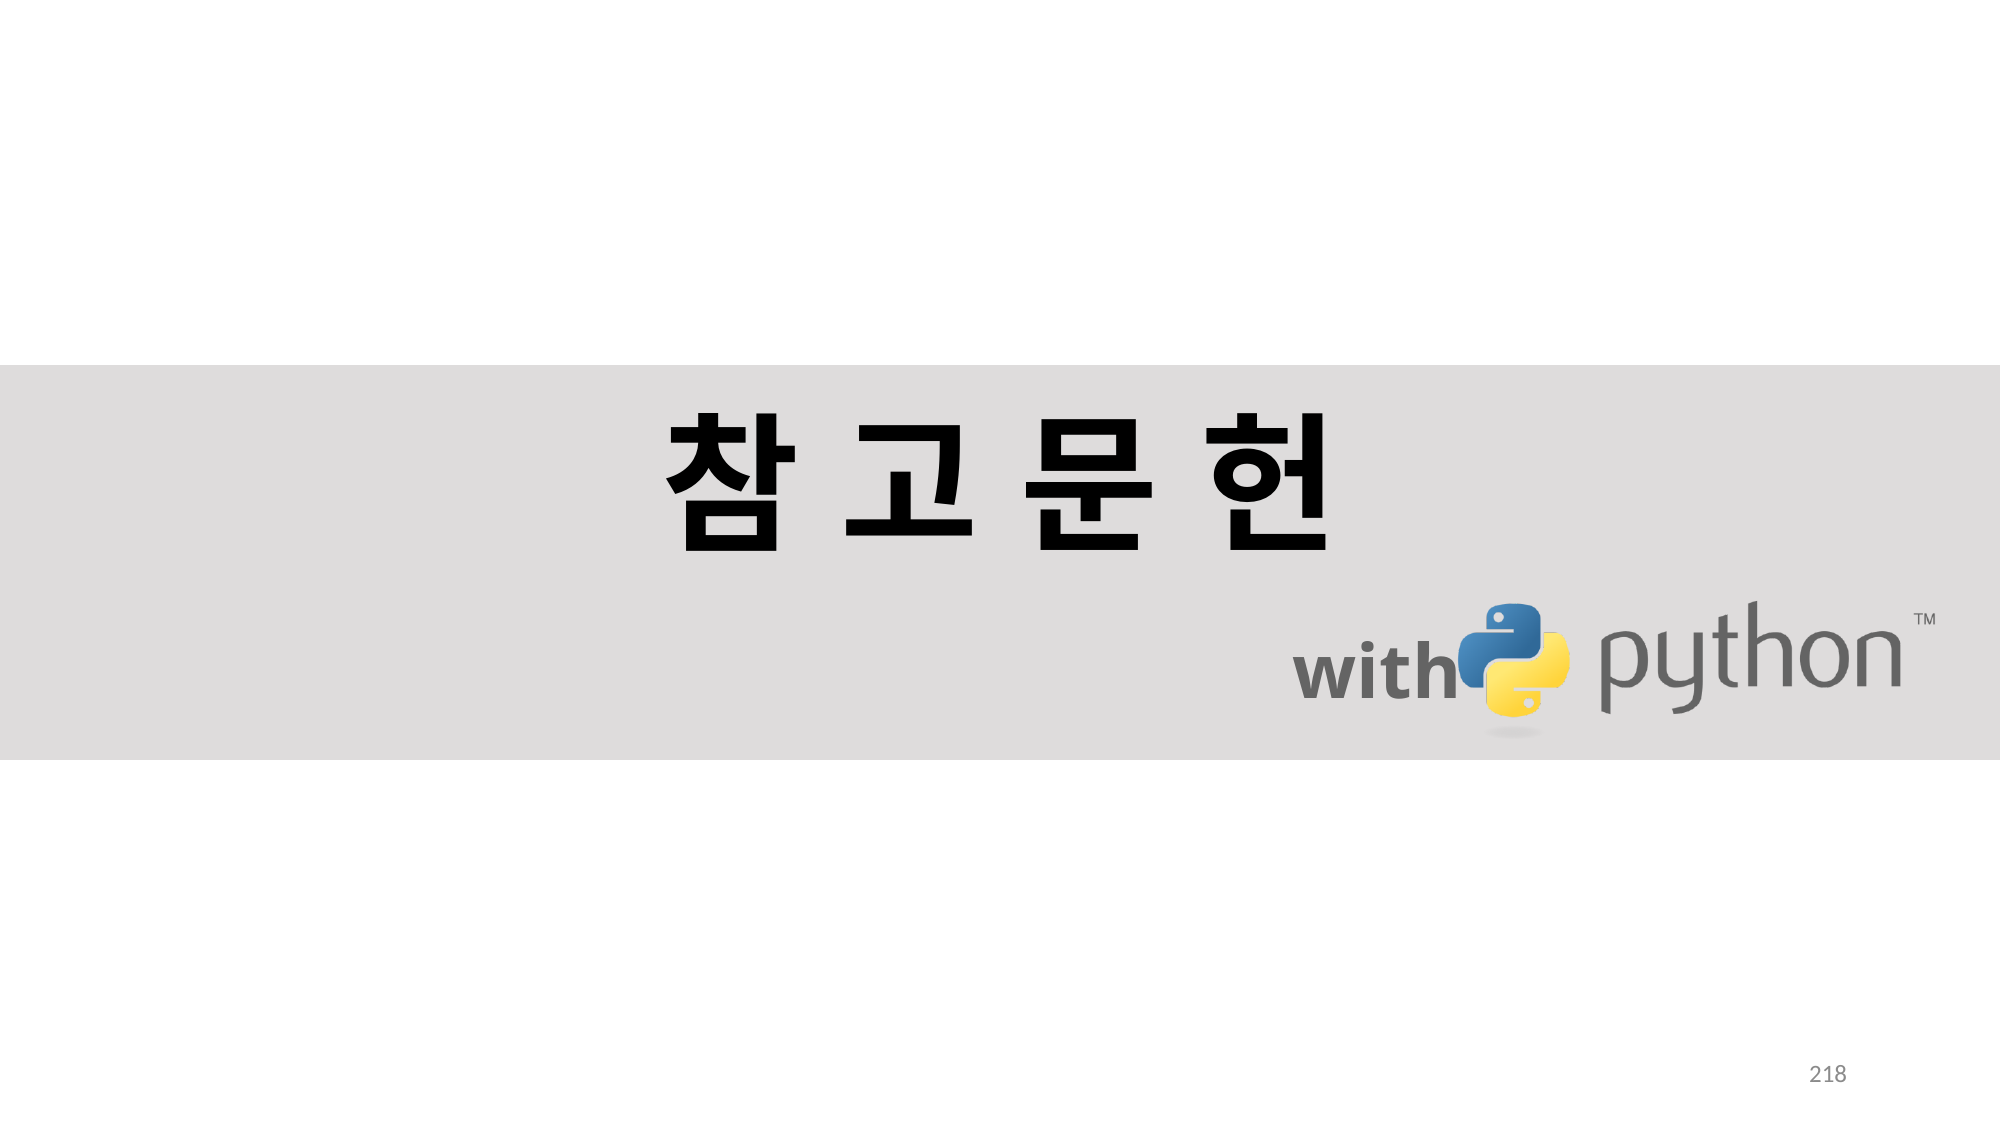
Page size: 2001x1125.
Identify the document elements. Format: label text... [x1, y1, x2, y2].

slide_number 218 [1412, 1042, 1863, 1103]
text_box with [1277, 616, 1452, 721]
picture [1452, 597, 1940, 742]
text_box 참 고 문 헌 [646, 382, 1354, 578]
text_box [0, 364, 2000, 761]
